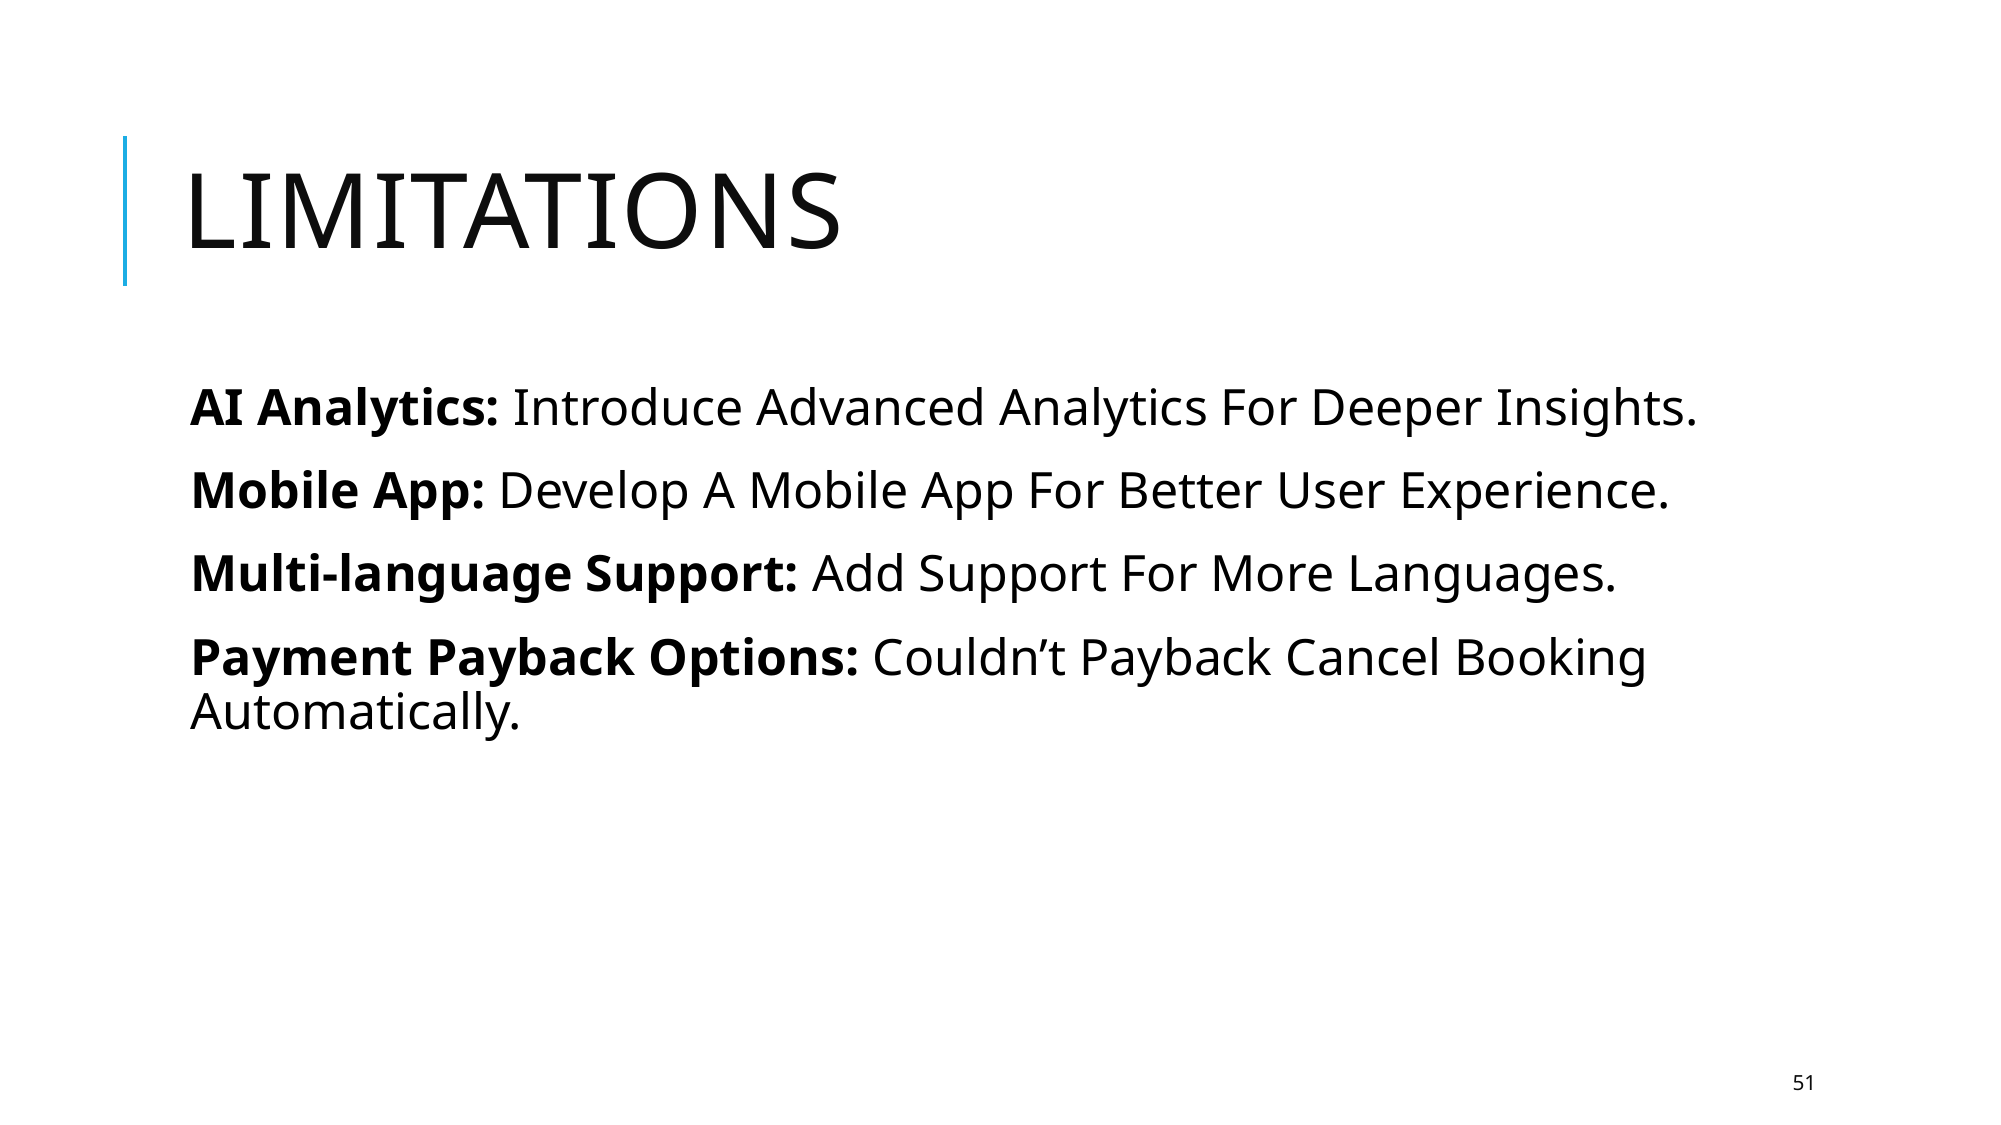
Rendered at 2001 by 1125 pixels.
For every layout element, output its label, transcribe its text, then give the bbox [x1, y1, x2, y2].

list AI Analytics: Introduce Advanced Analytics For Deeper Insights. Mobile App: Develop A Mobile App For Better User Experience. Multi-language Support: Add Support For More Languages. Payment Payback Options: Couldn’t Payback Cancel Booking Automatically. [168, 375, 1763, 1035]
title Limitations [168, 96, 1763, 342]
slide_number 51 [1777, 1061, 1938, 1107]
